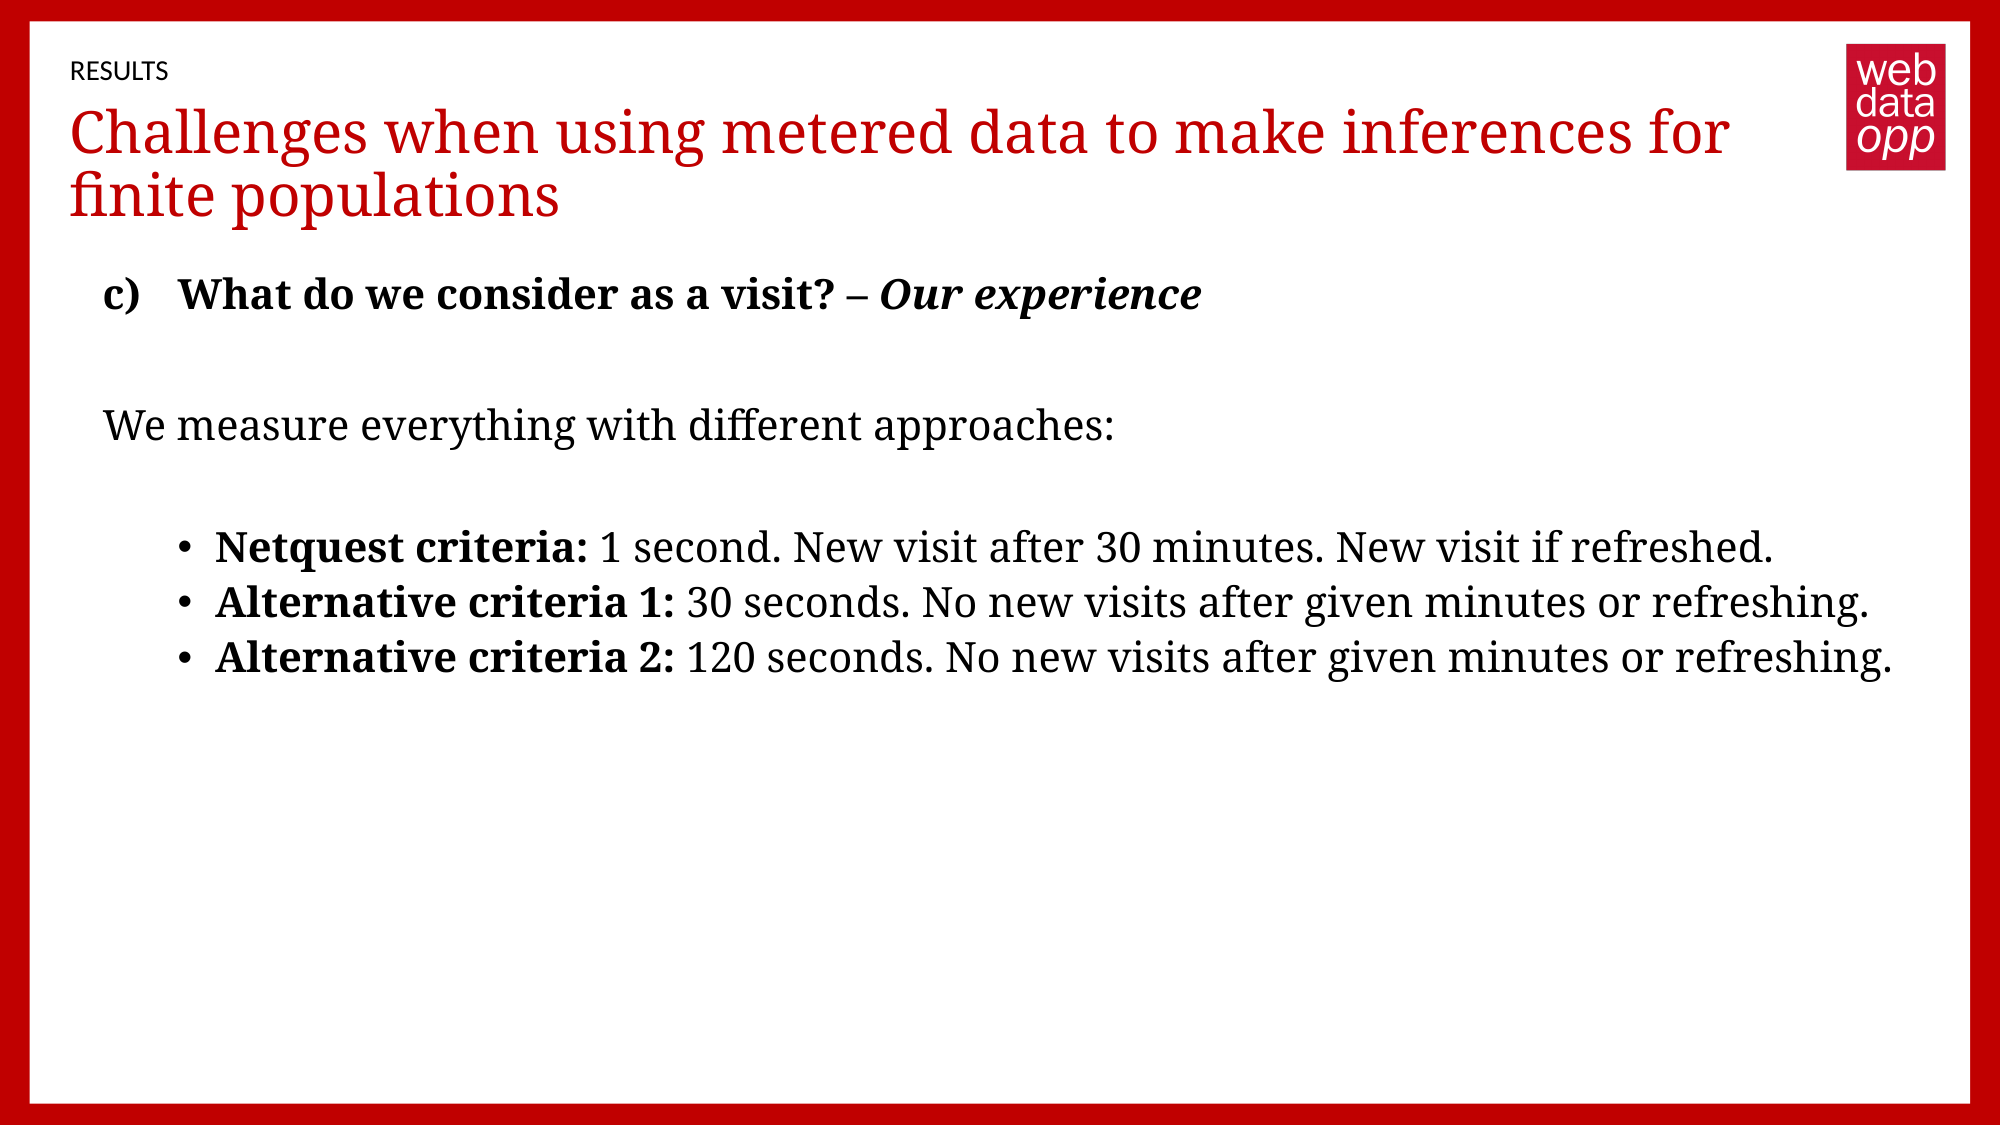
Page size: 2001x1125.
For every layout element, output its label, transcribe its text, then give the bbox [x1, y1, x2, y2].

list What do we consider as a visit? – Our experience We measure everything with different approaches: Netquest criteria: 1 second. New visit after 30 minutes. New visit if refreshed. Alternative criteria 1: 30 seconds. No new visits after given minutes or refreshing. Alternative criteria 2: 120 seconds. No new visits after given minutes or refreshing. [87, 265, 1913, 1047]
title Challenges when using metered data to make inferences for finite populations [54, 130, 1807, 202]
picture [1845, 42, 1948, 174]
list RESULTS [54, 48, 1747, 95]
